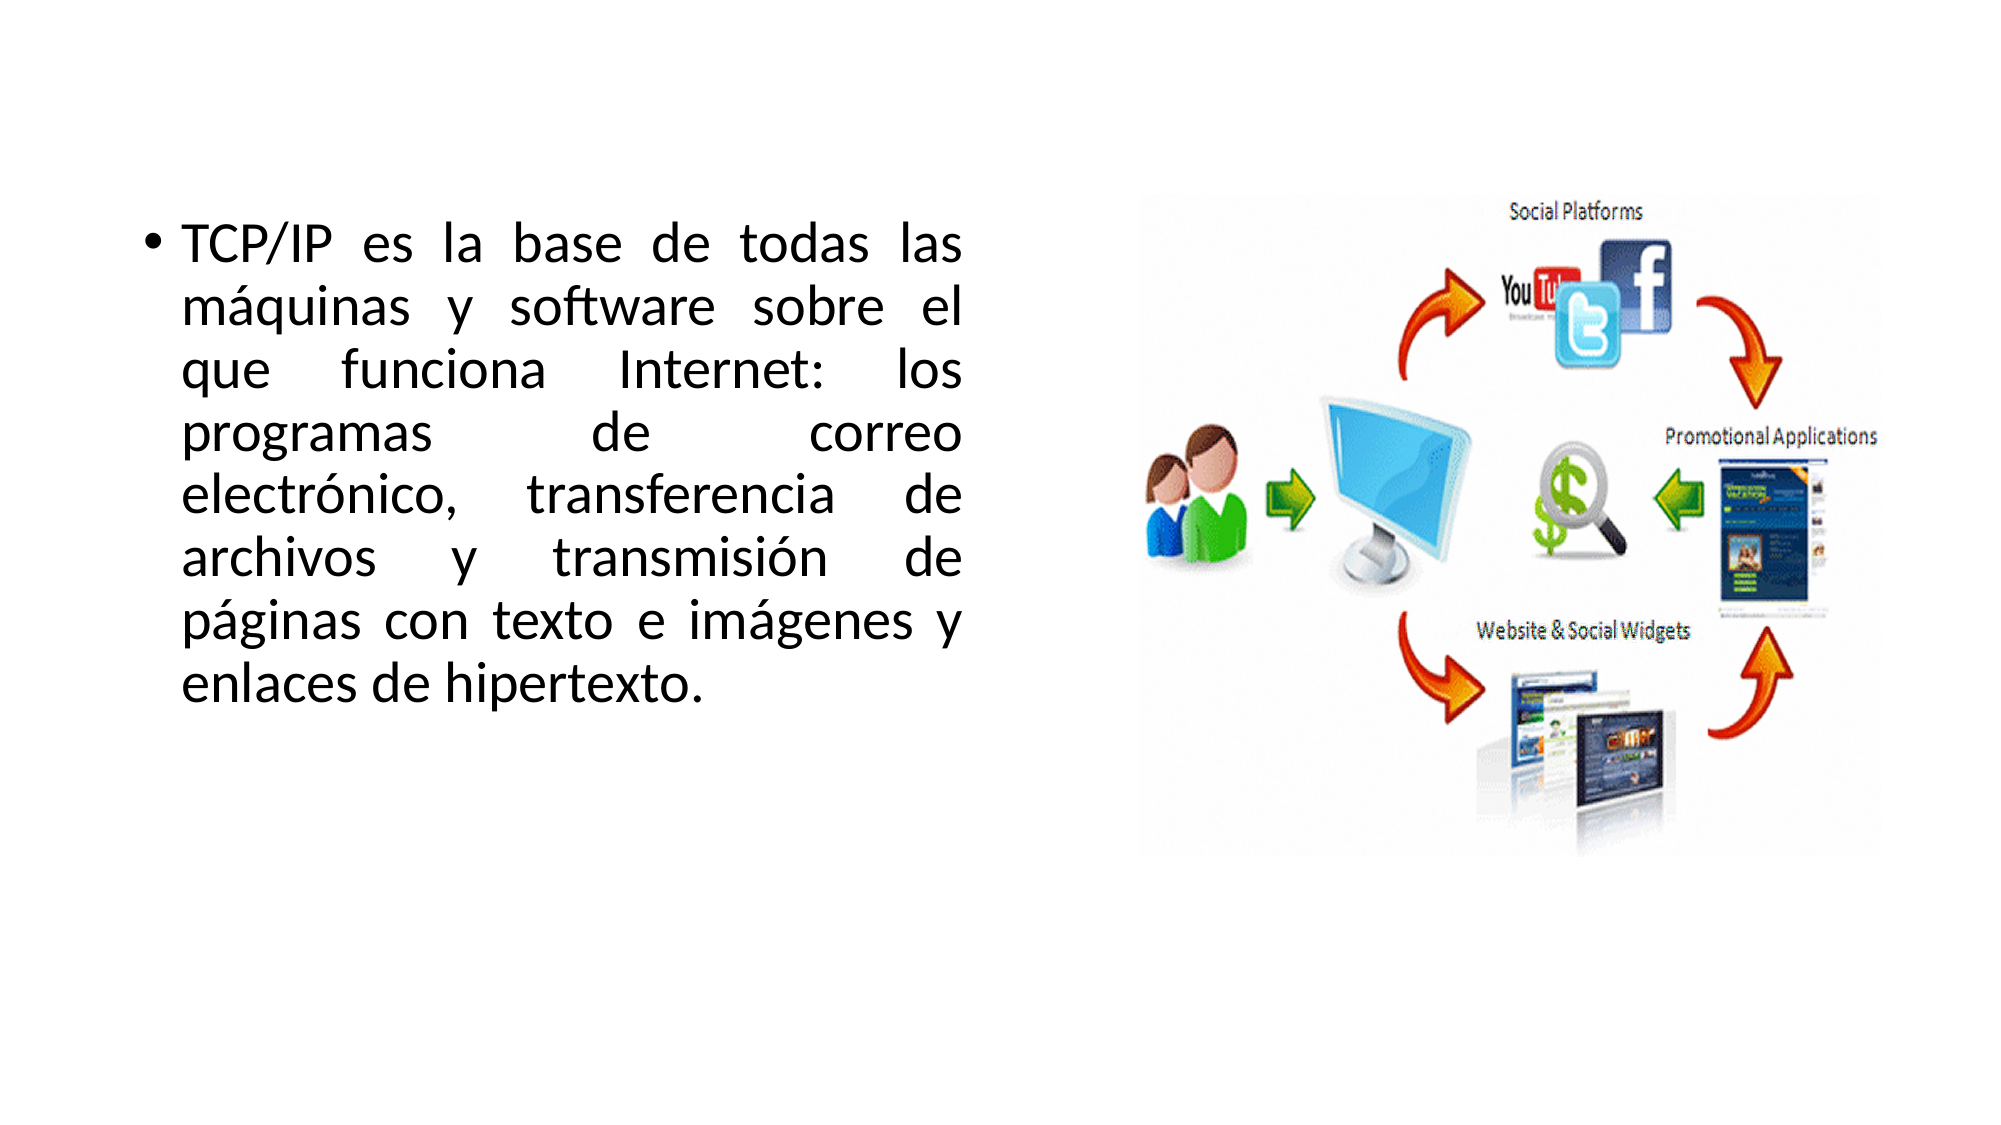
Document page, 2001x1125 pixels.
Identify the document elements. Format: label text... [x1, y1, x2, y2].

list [1127, 176, 1894, 874]
list TCP/IP es la base de todas las máquinas y software sobre el que funciona Internet: los programas de correo electrónico, transferencia de archivos y transmisión de páginas con texto e imágenes y enlaces de hipertexto. [129, 204, 979, 919]
